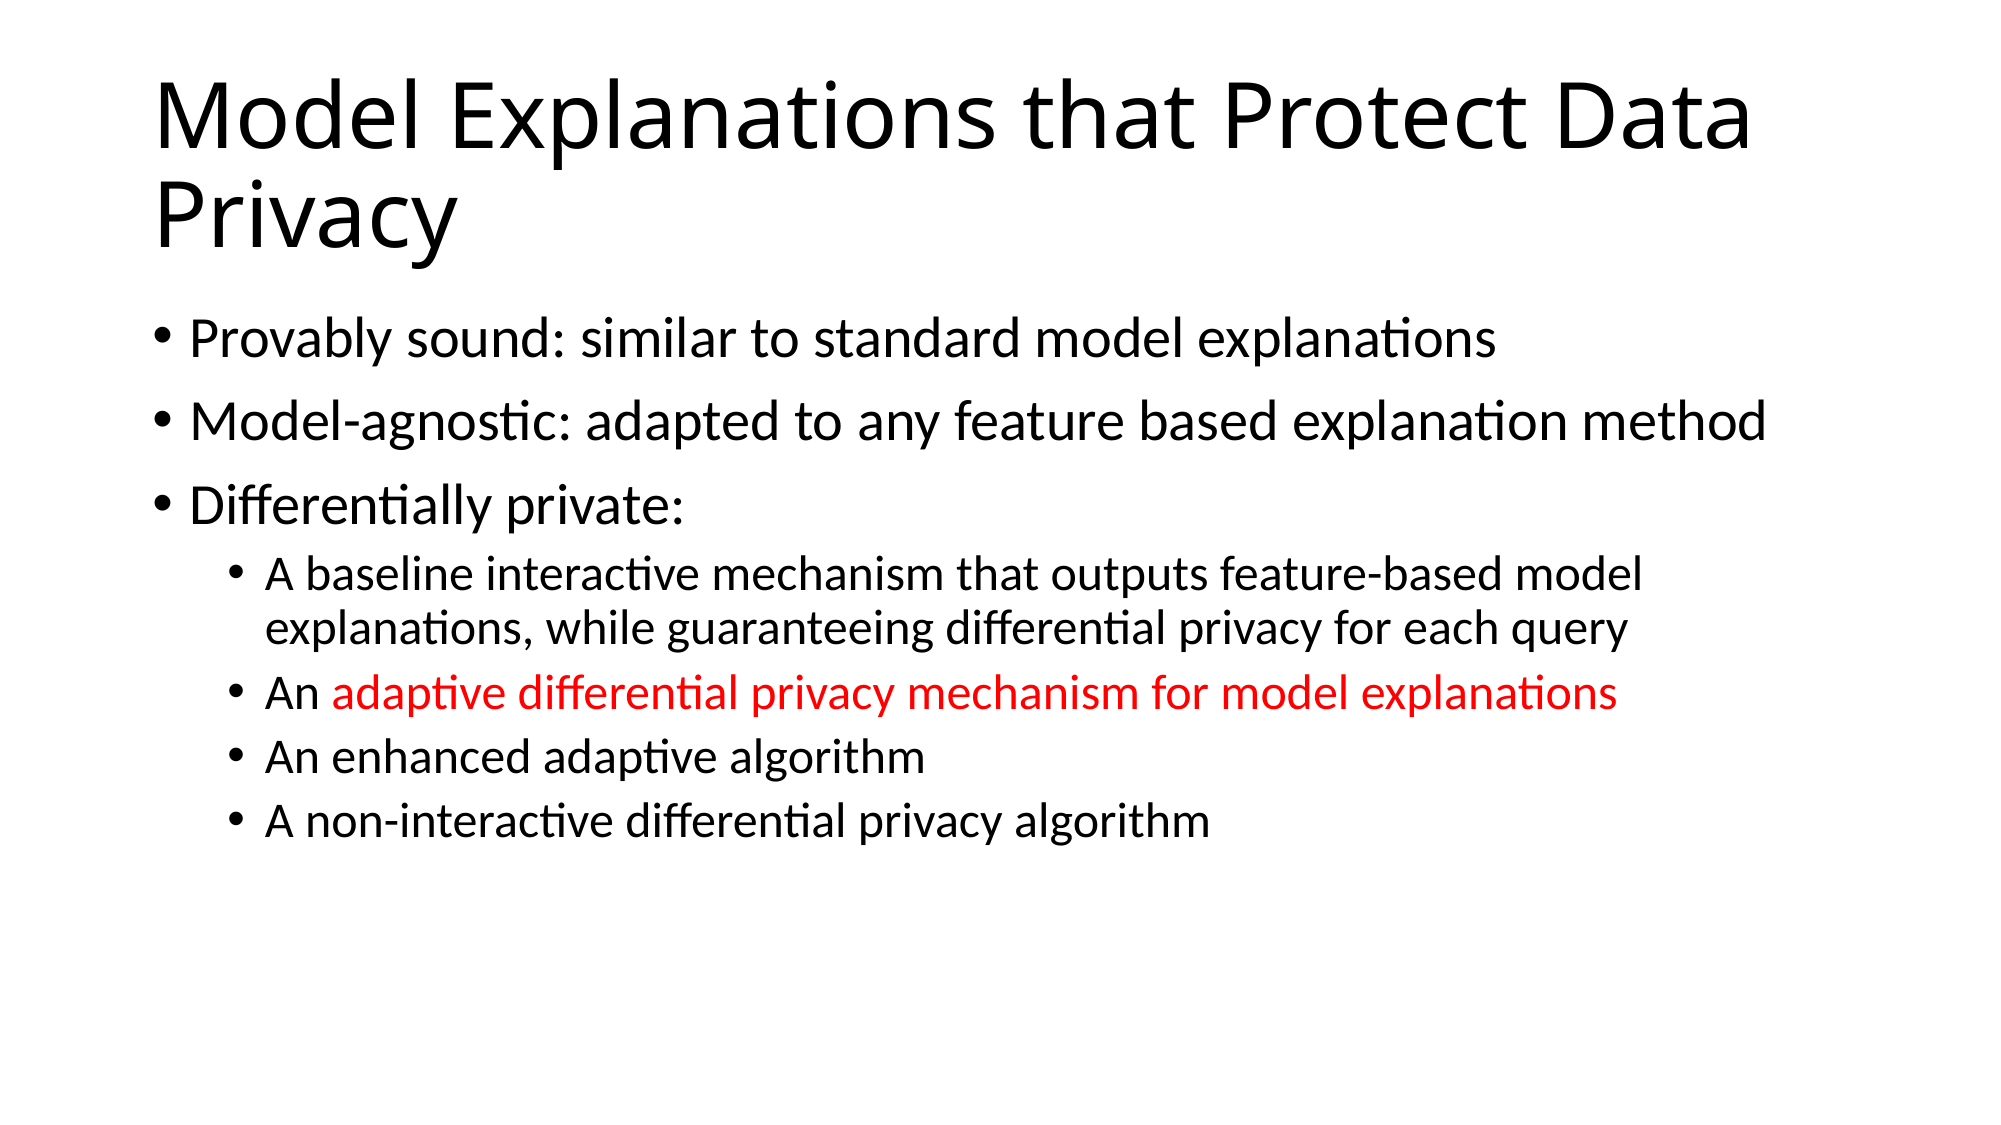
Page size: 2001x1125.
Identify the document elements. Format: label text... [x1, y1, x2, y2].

title Model Explanations that Protect Data Privacy [137, 59, 1863, 278]
list Provably sound: similar to standard model explanations Model-agnostic: adapted to any feature based explanation method Differentially private: A baseline interactive mechanism that outputs feature-based model explanations, while guaranteeing differential privacy for each query An adaptive differential privacy mechanism for model explanations An enhanced adaptive algorithm A non-interactive differential privacy algorithm [137, 299, 1863, 1014]
